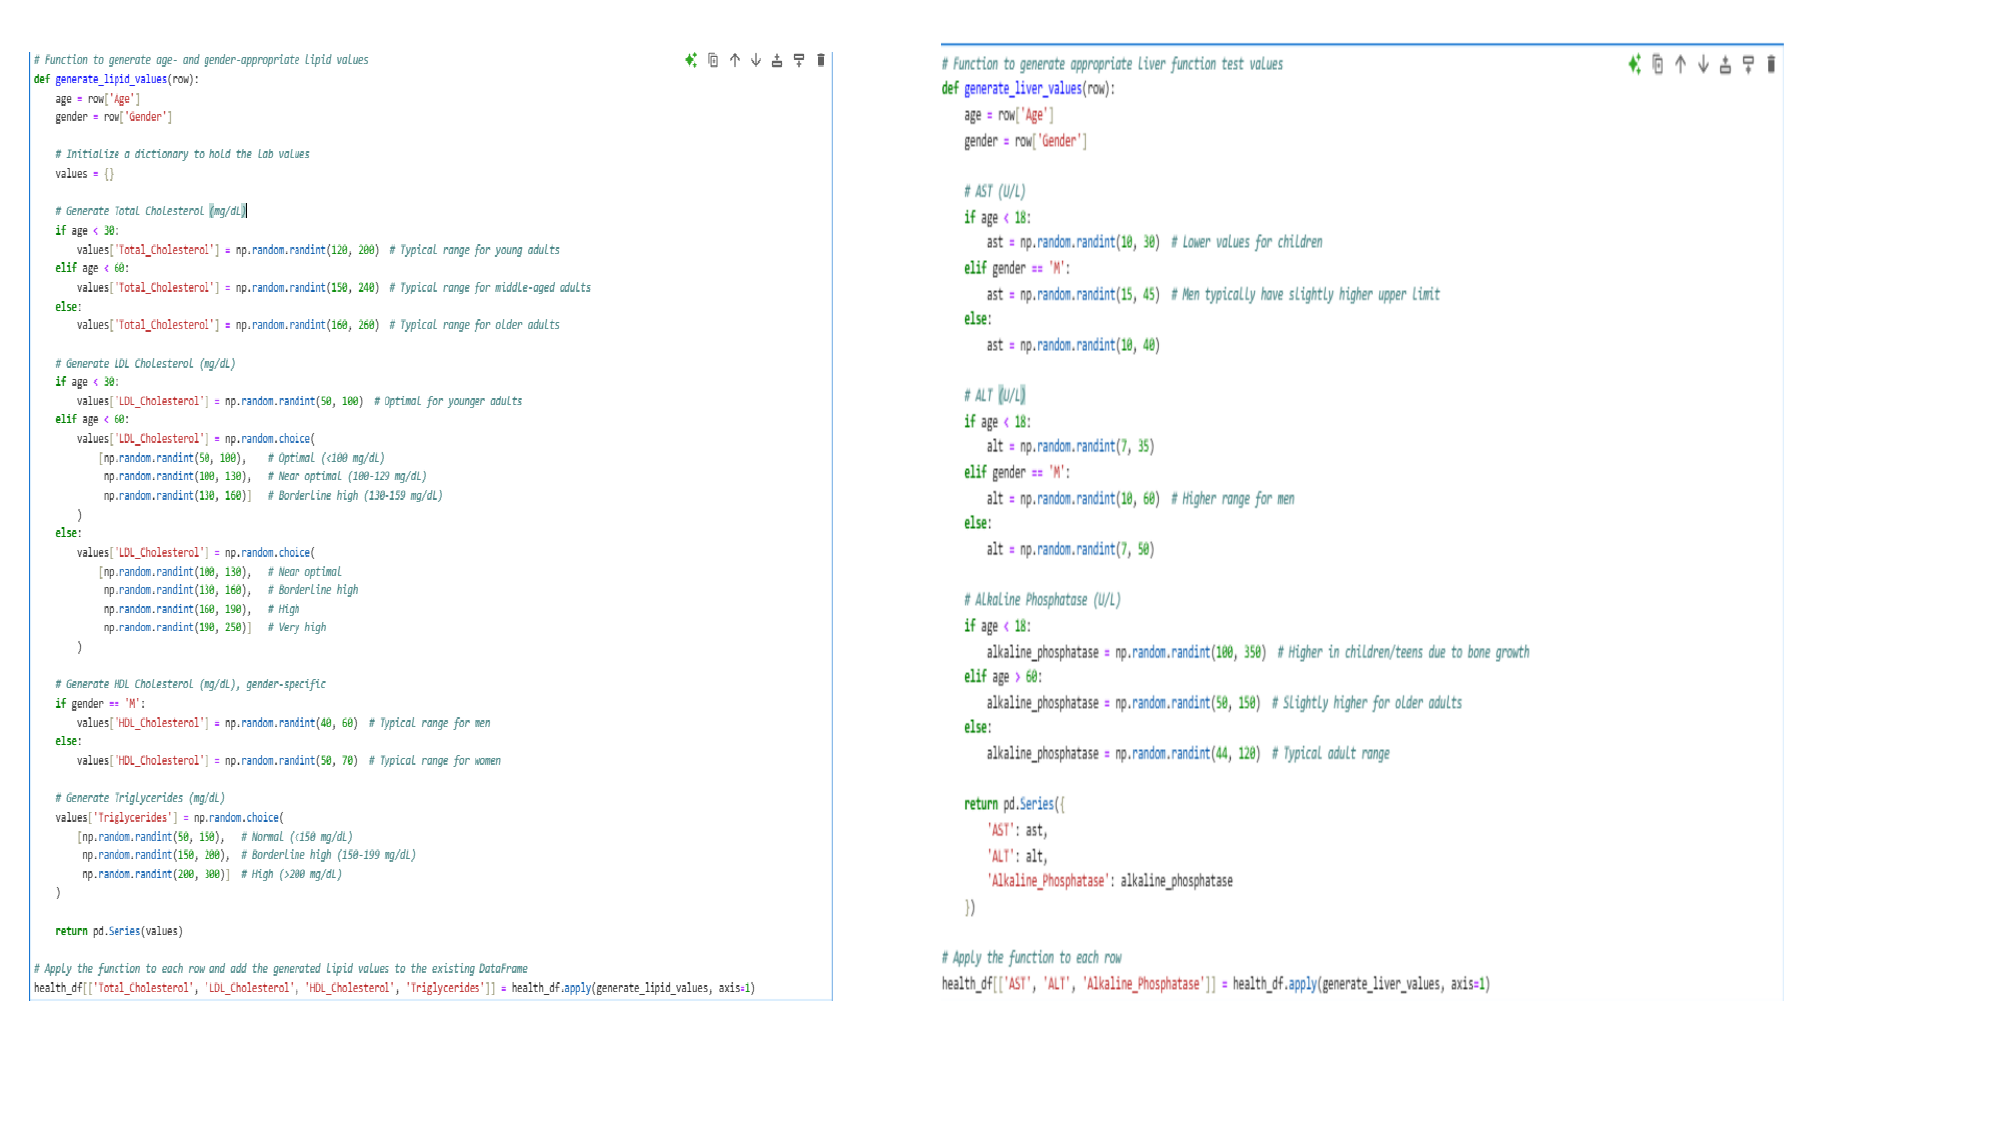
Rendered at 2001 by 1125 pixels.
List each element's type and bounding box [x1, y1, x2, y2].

picture [941, 40, 1788, 1002]
list [28, 51, 833, 1002]
